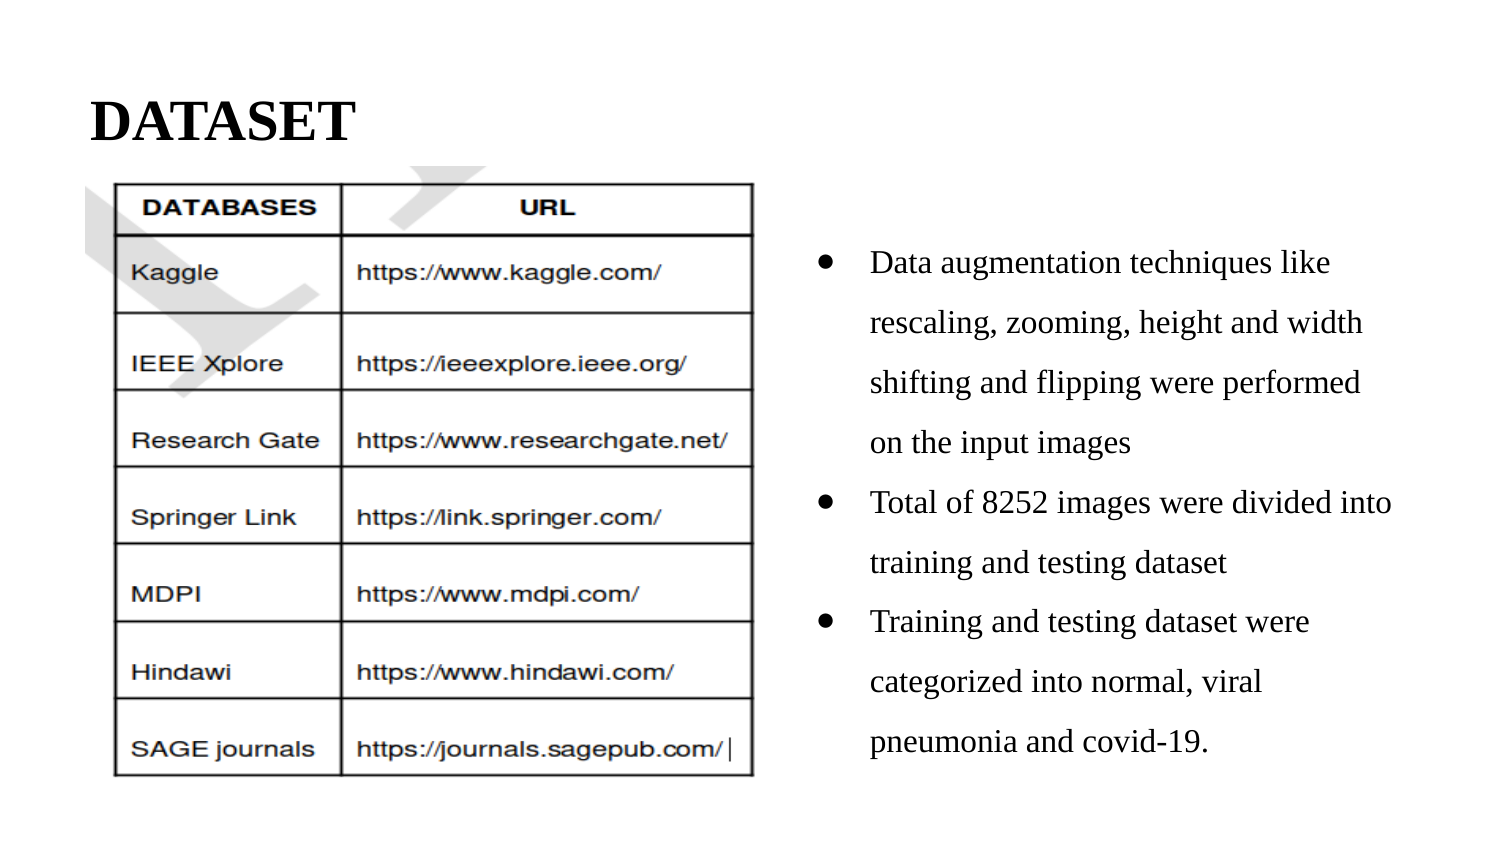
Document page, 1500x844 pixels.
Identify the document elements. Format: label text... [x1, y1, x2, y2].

text_box Data augmentation techniques like rescaling, zooming, height and width shifting and flipping were performed on the input images Total of 8252 images were divided into training and testing dataset Training and testing dataset were categorized into normal, viral pneumonia and covid-19. [785, 205, 1416, 775]
picture [85, 166, 781, 800]
title DATASET [75, 67, 1425, 167]
